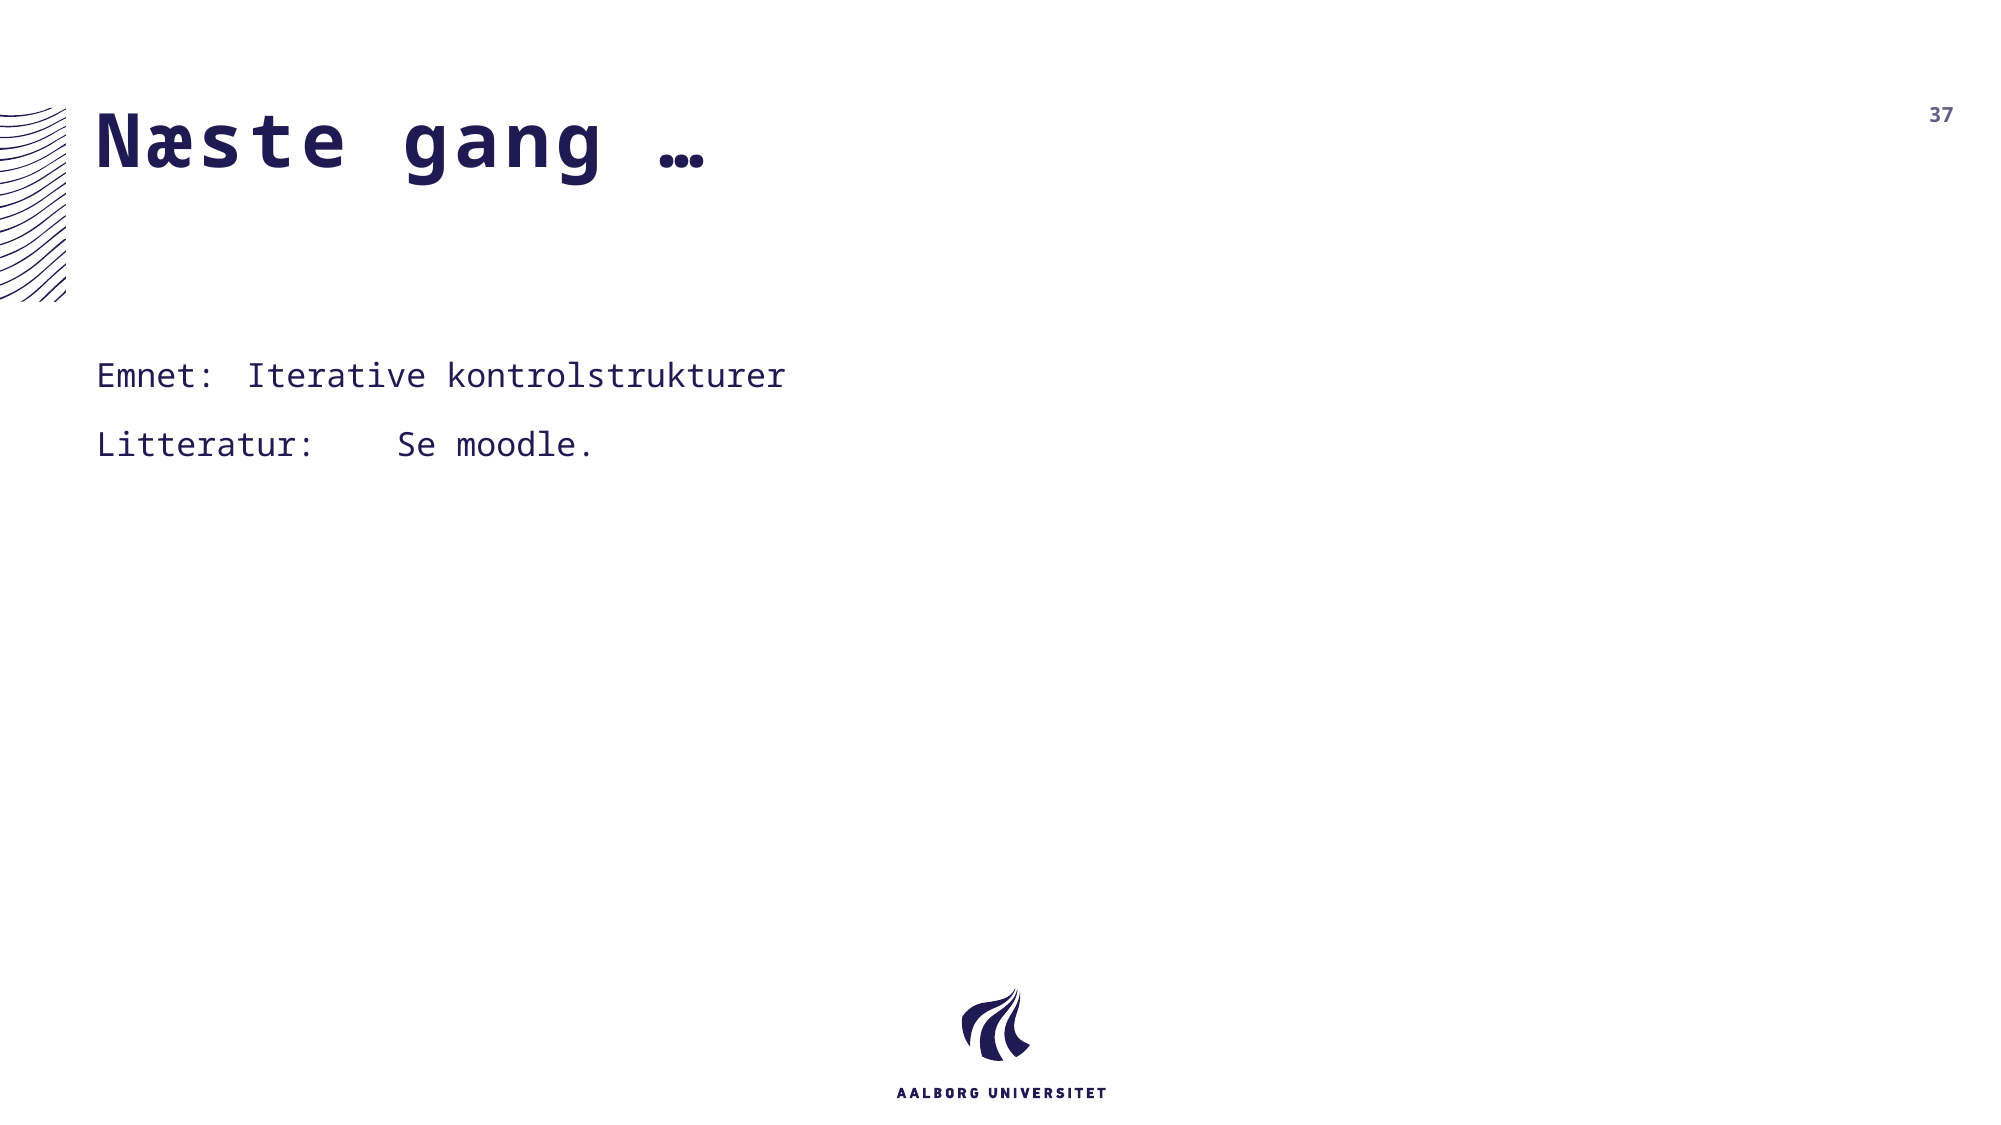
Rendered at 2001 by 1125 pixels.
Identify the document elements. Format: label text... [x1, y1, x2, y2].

title Næste gang … [96, 60, 942, 303]
slide_number 37 [1860, 97, 1954, 135]
list Emnet: Iterative kontrolstrukturer Litteratur: Se moodle. [96, 338, 1839, 947]
